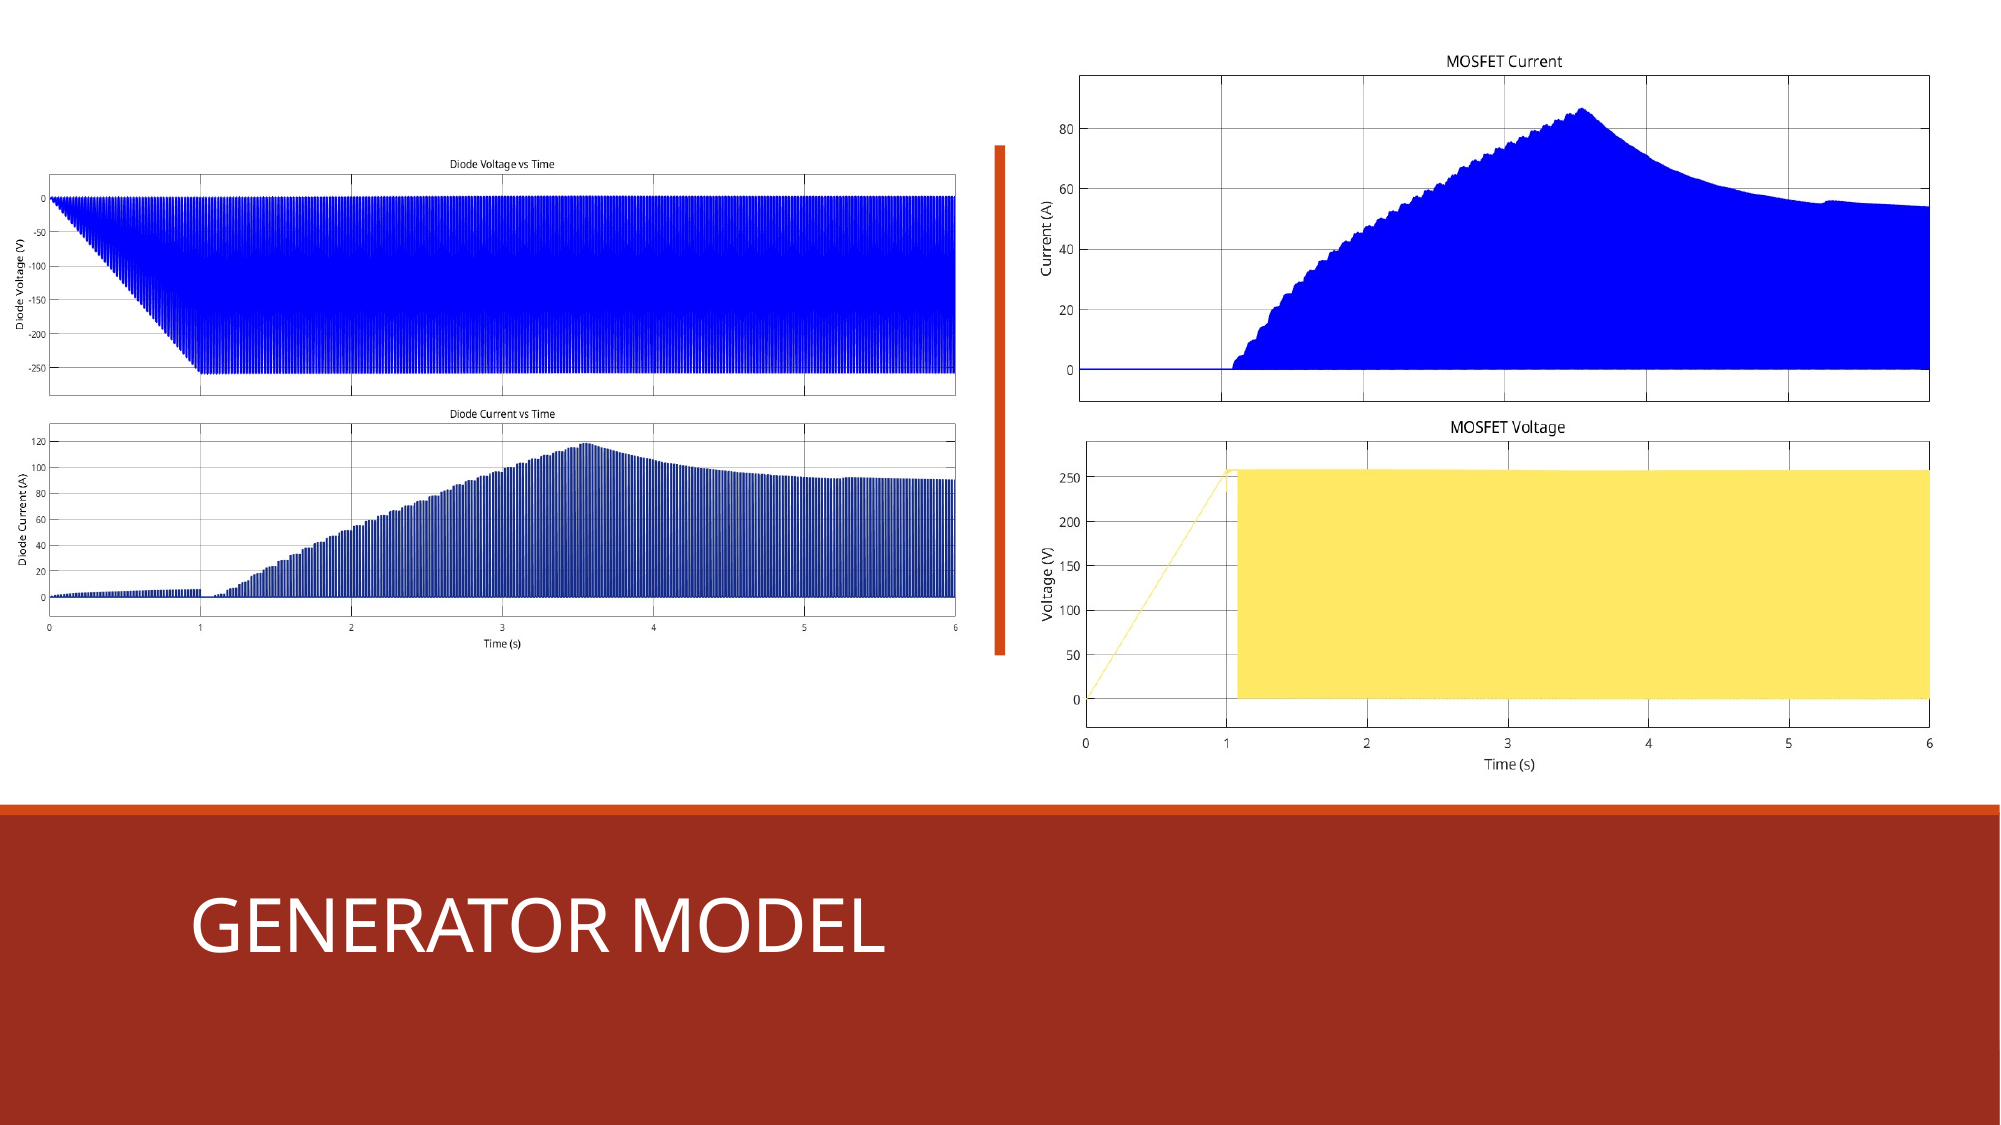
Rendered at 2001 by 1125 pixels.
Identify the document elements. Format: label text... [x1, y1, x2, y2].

text_box [0, 0, 2000, 803]
title GENERATOR MODEL [174, 840, 1825, 975]
text_box [993, 144, 1006, 657]
text_box [0, 803, 2000, 816]
picture [10, 154, 964, 654]
text_box [0, 816, 2000, 1125]
picture [1036, 47, 1942, 778]
